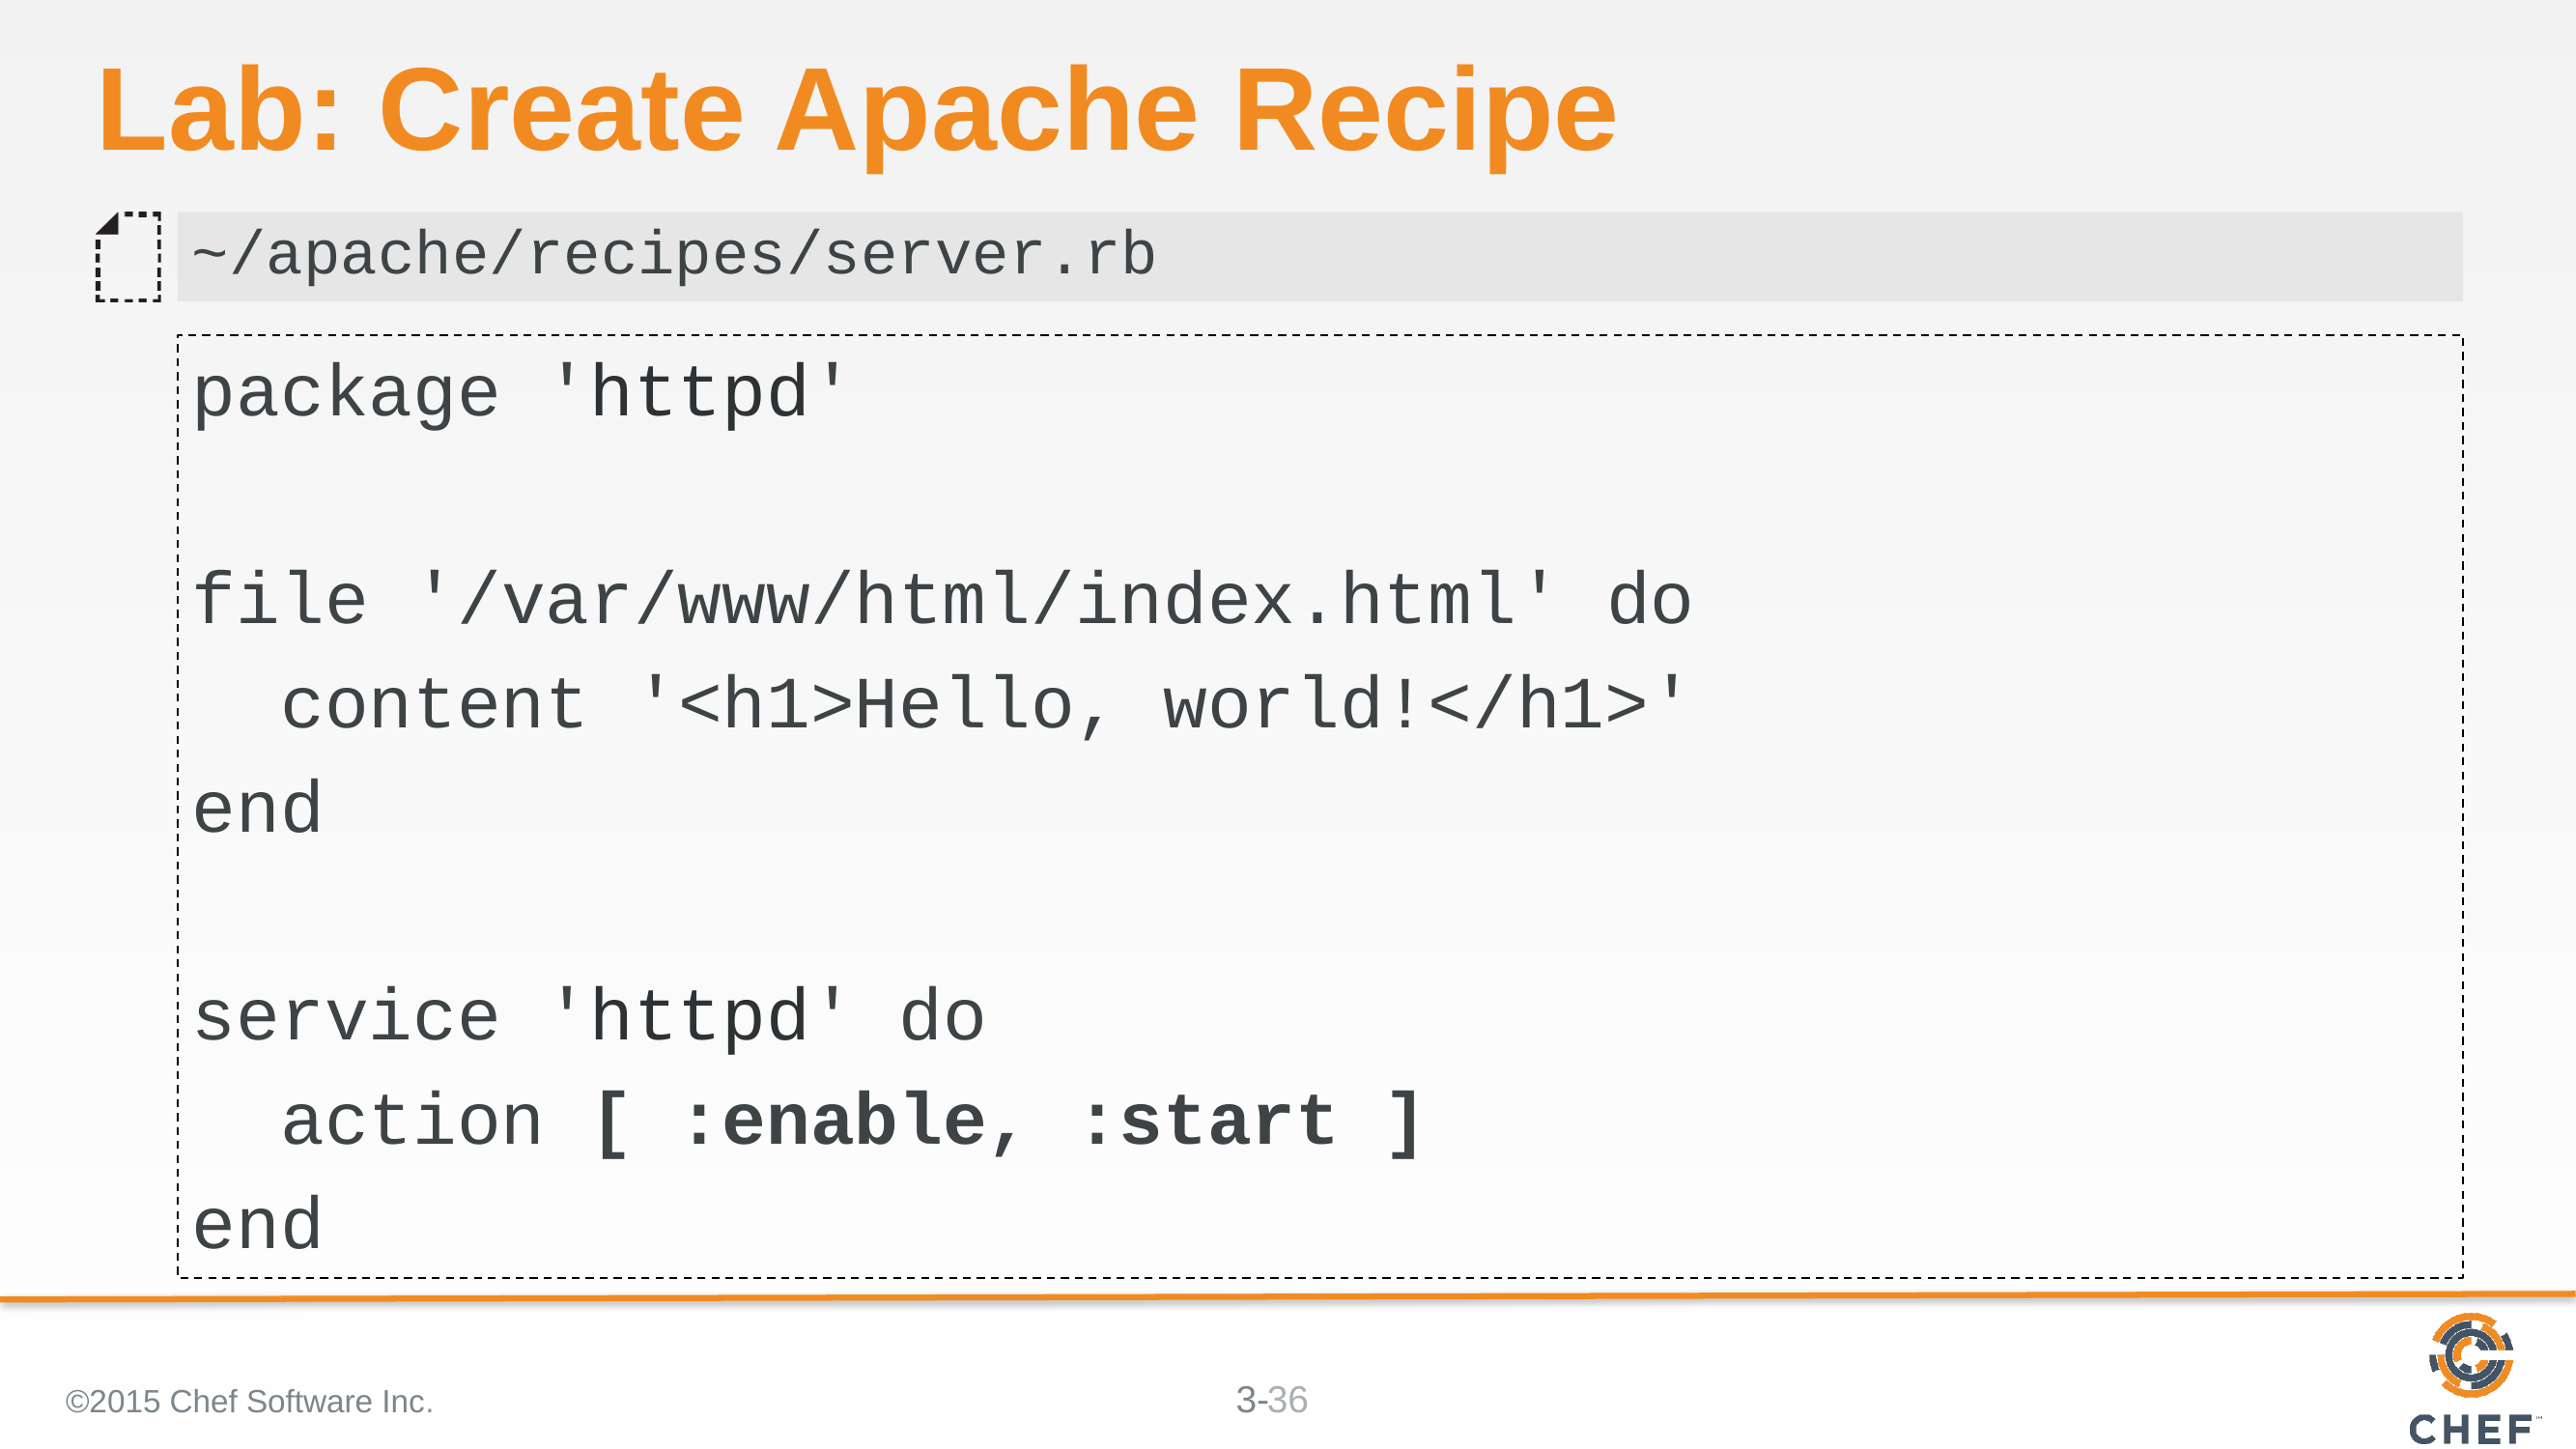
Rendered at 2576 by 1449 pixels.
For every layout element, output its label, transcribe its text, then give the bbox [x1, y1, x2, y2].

list package 'httpd' file '/var/www/html/index.html' do content '<h1>Hello, world!</h1>' end service 'httpd' do action [ :enable, :start ] end [177, 334, 2464, 1279]
title Lab: Create Apache Recipe [96, 48, 2463, 180]
list ~/apache/recipes/server.rb [177, 212, 2463, 302]
slide_number 36 [998, 1359, 1578, 1437]
picture [2399, 1297, 2550, 1449]
footer ©2015 Chef Software Inc. [51, 1359, 952, 1440]
